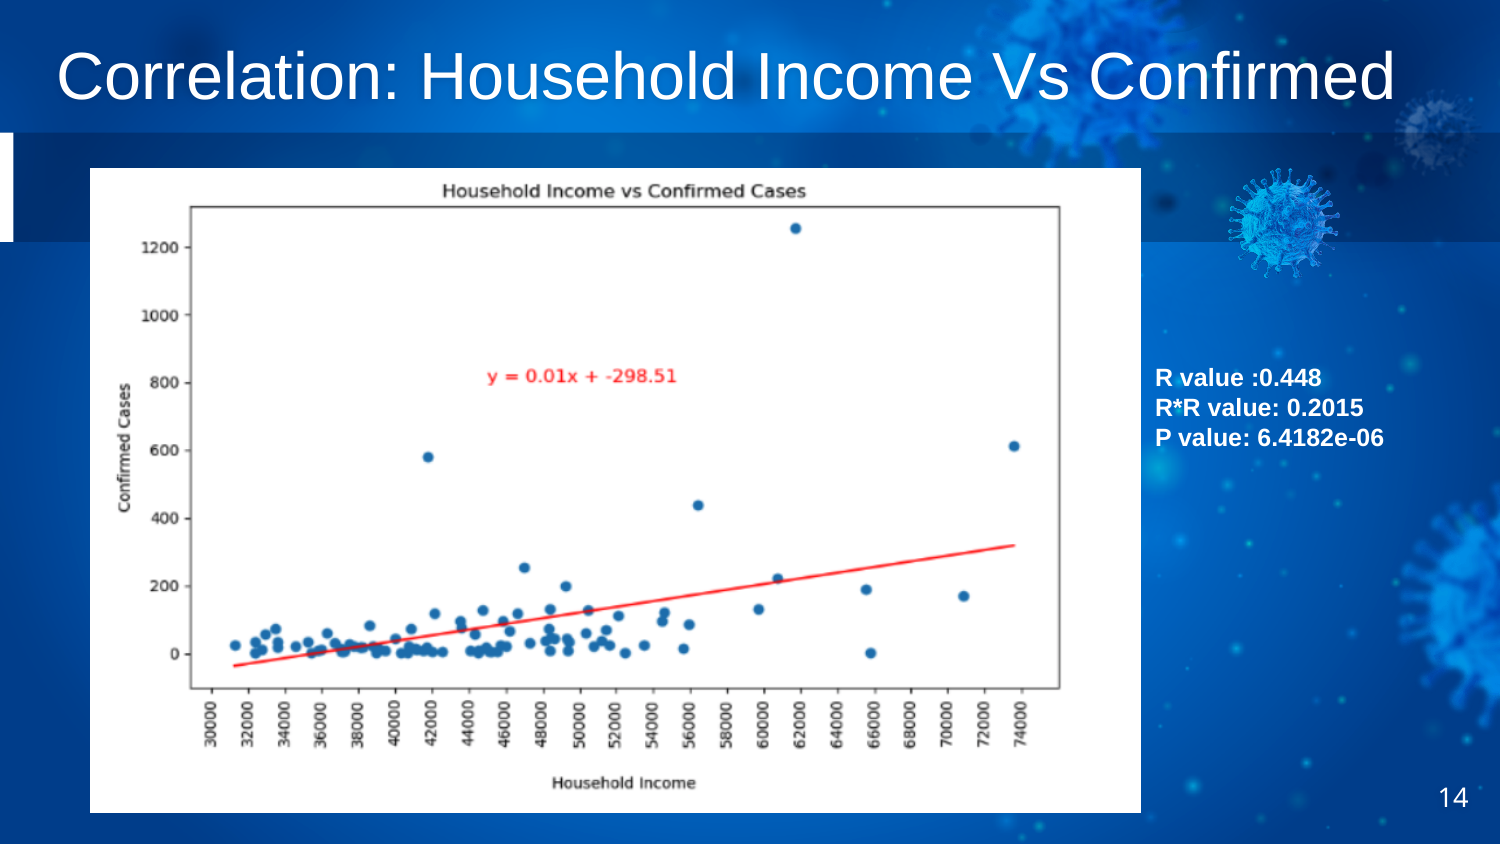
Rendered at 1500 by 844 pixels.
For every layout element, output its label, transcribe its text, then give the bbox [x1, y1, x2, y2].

slide_number 14 [1378, 766, 1469, 832]
title Correlation: Household Income Vs Confirmed [0, 44, 1489, 112]
text_box R value :0.448 R*R value: 0.2015 P value: 6.4182e-06 [1146, 354, 1500, 489]
picture [0, 0, 1500, 844]
